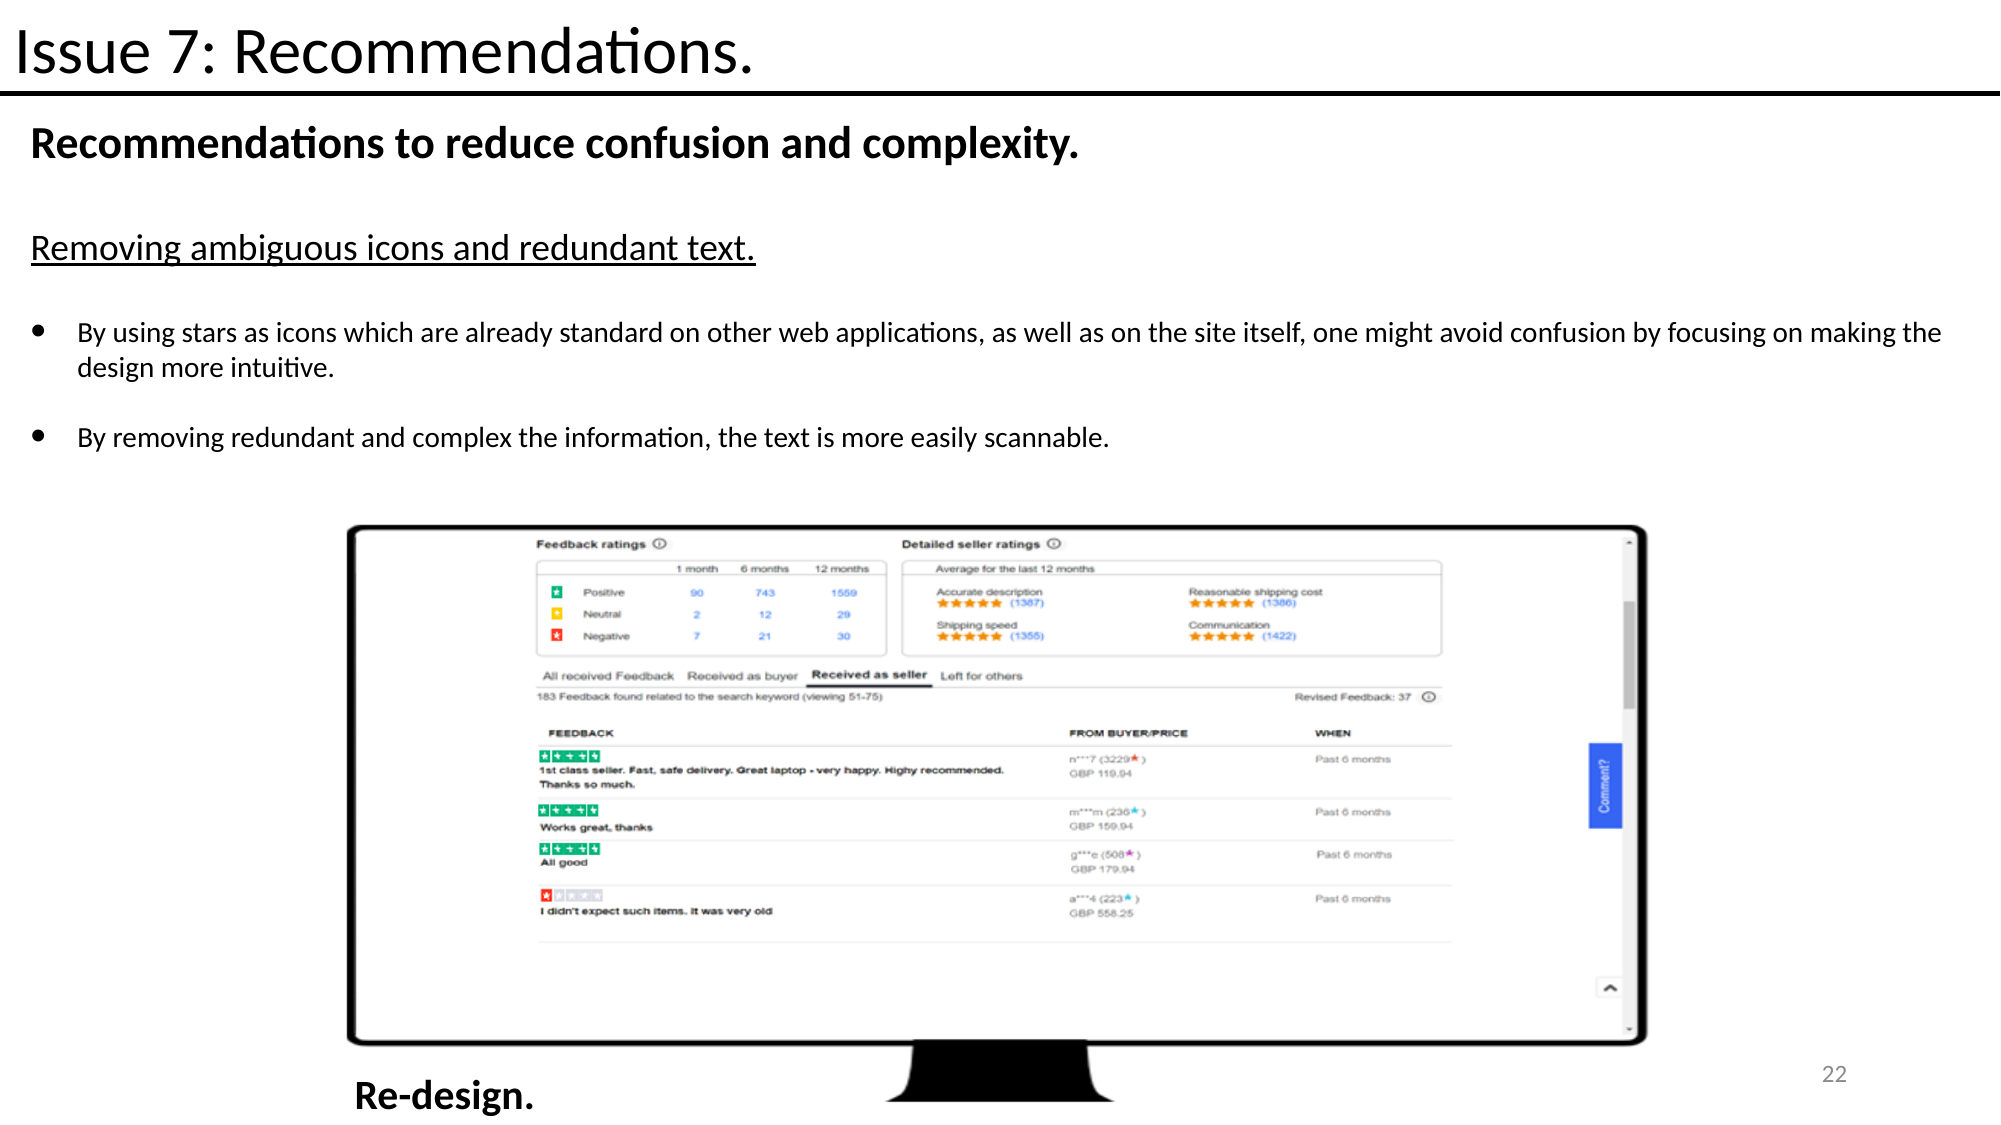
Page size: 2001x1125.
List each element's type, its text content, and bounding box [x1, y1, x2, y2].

picture [335, 513, 1665, 1125]
text_box Recommendations to reduce confusion and complexity. Removing ambiguous icons and redundant text. By using stars as icons which are already standard on other web applications, as well as on the site itself, one might avoid confusion by focusing on making the design more intuitive. By removing redundant and complex the information, the text is more easily scannable. [15, 105, 1997, 461]
slide_number 22 [1665, 1042, 1863, 1103]
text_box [0, 0, 2000, 96]
